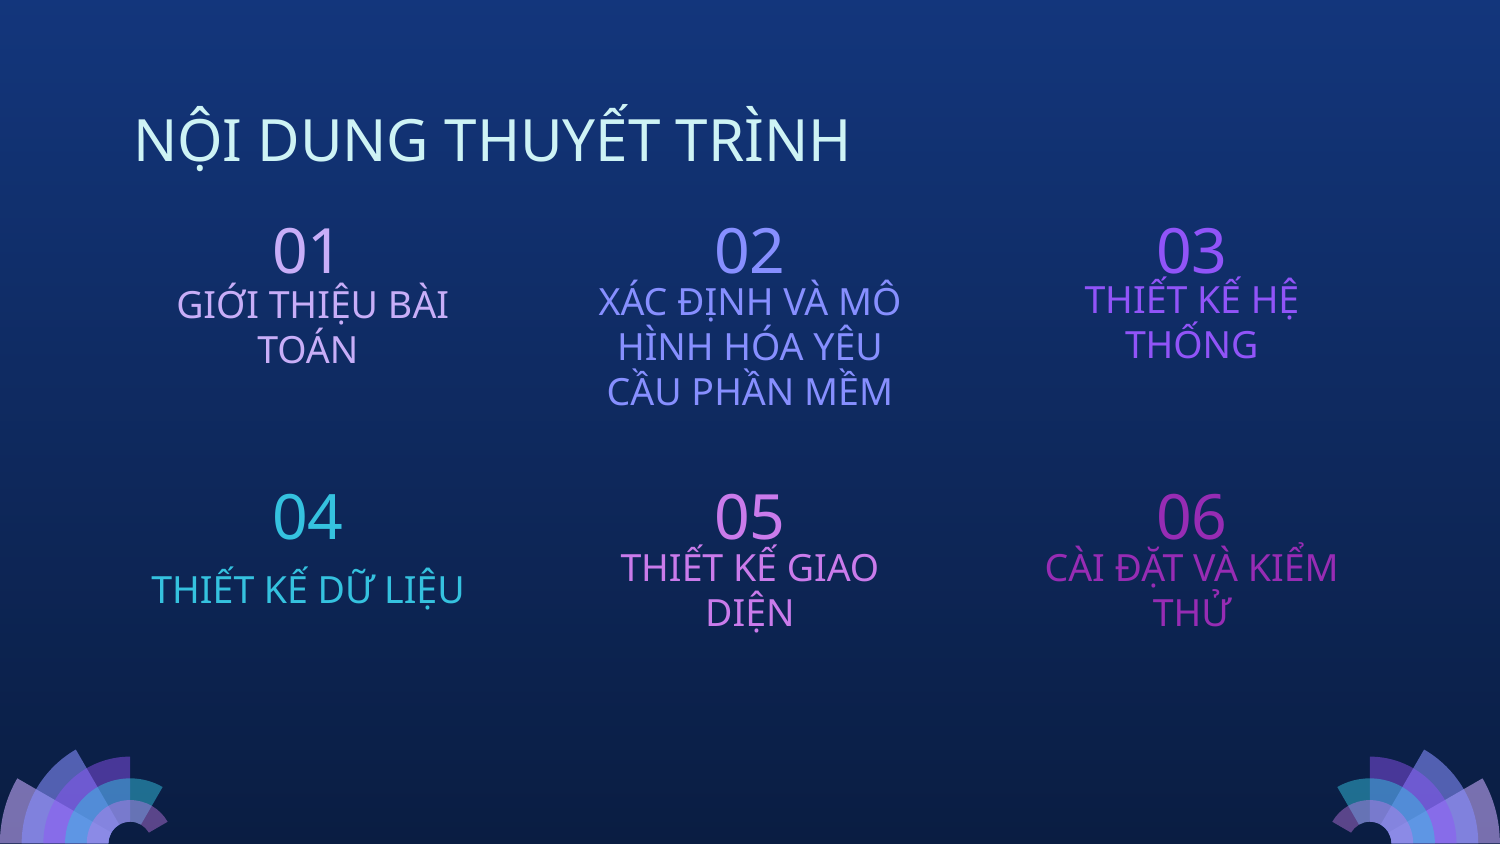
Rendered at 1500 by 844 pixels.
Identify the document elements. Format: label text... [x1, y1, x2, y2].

title 01 [218, 216, 399, 281]
subtitle CÀI ĐẶT VÀ KIỂM THỬ [1001, 557, 1382, 621]
subtitle XÁC ĐỊNH VÀ MÔ HÌNH HÓA YÊU CẦU PHẦN MỀM [559, 313, 940, 378]
title NỘI DUNG THUYẾT TRÌNH [118, 88, 1382, 183]
title 06 [1101, 482, 1282, 547]
title 02 [659, 216, 841, 281]
subtitle THIẾT KẾ GIAO DIỆN [559, 557, 941, 621]
title 05 [659, 482, 841, 547]
subtitle THIẾT KẾ DỮ LIỆU [118, 557, 499, 621]
title 03 [1101, 216, 1282, 281]
subtitle GIỚI THIỆU BÀI TOÁN [118, 293, 499, 358]
title 04 [218, 482, 399, 547]
subtitle THIẾT KẾ HỆ THỐNG [1001, 289, 1382, 353]
